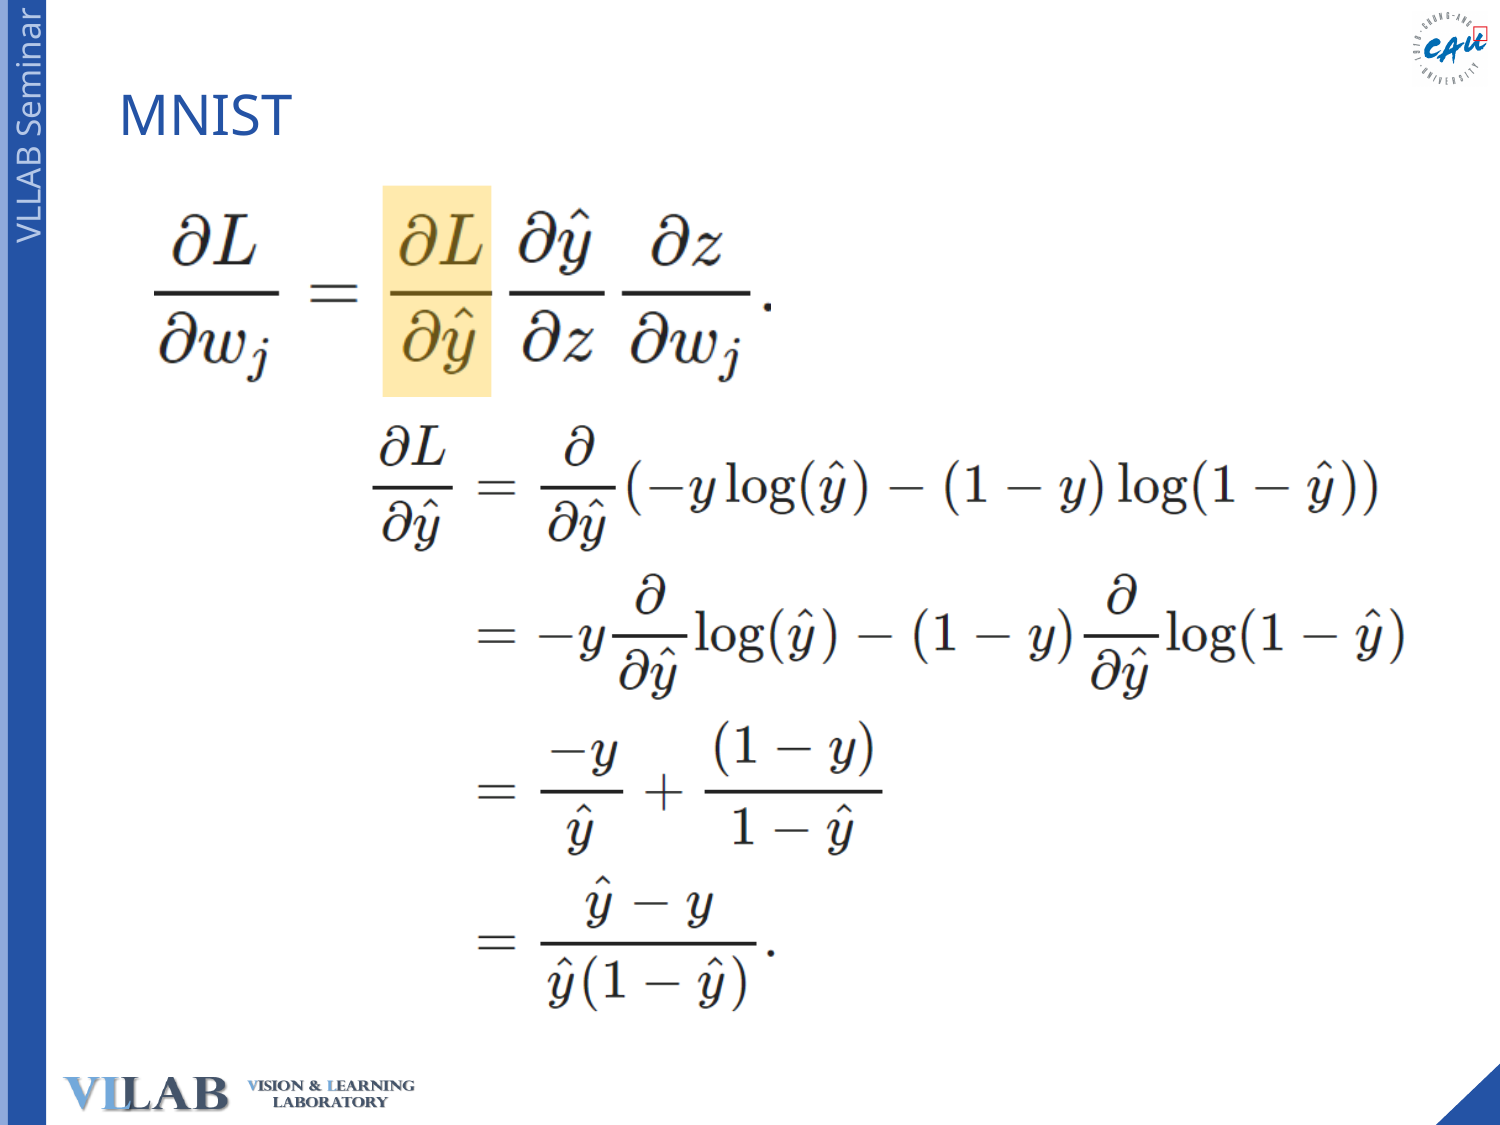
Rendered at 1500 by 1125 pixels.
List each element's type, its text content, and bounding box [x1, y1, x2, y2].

picture [55, 1065, 424, 1120]
title MNIST [103, 48, 1397, 186]
picture [154, 150, 1432, 1047]
picture [1412, 11, 1488, 87]
